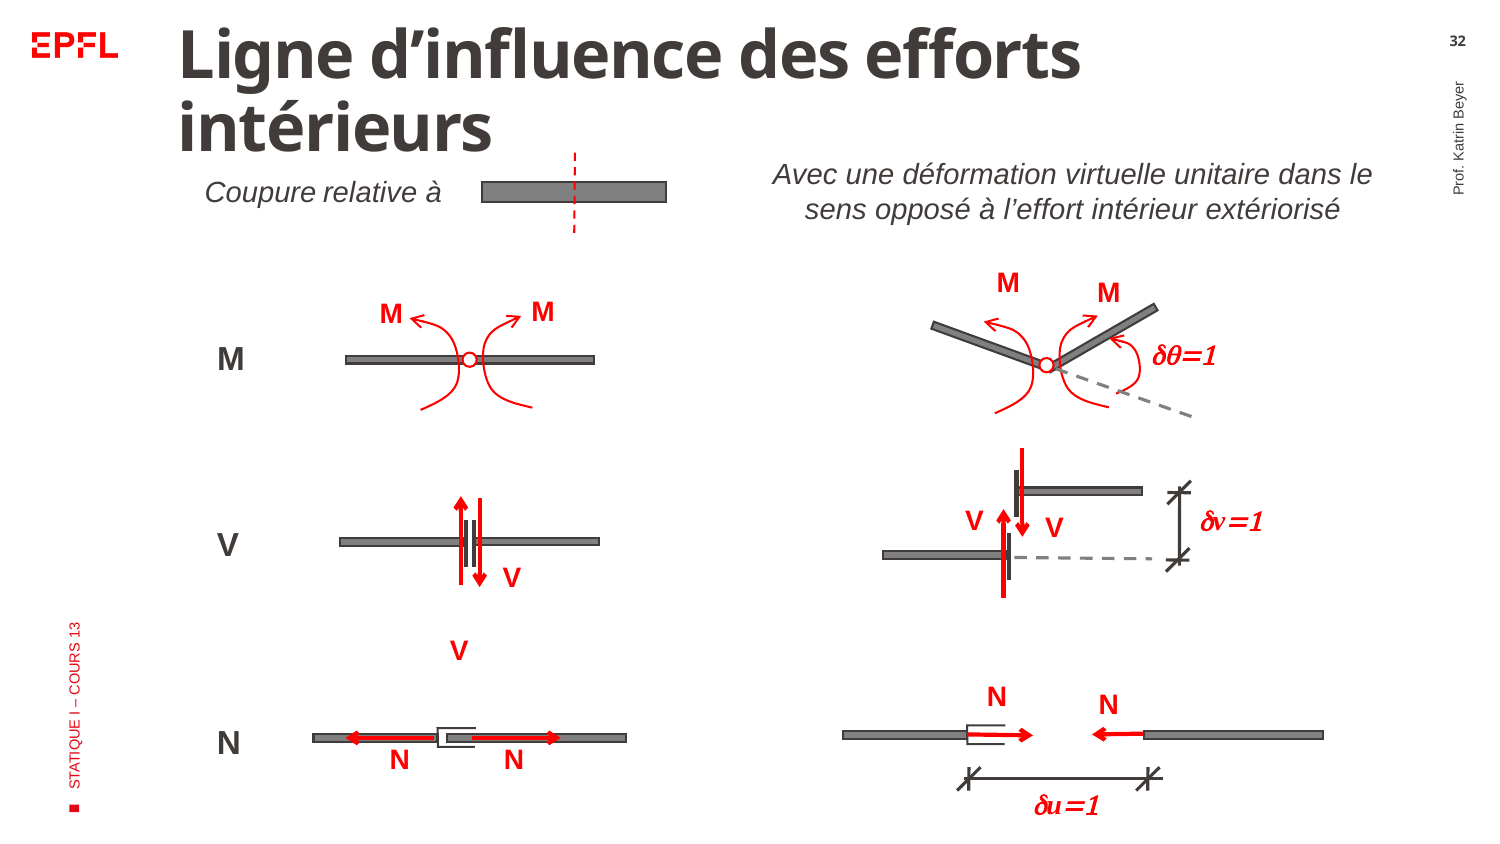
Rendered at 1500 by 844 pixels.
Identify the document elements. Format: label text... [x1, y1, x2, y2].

title Ligne d’influence des efforts intérieurs [148, 21, 1300, 198]
text_box Coupure relative à [189, 166, 458, 216]
text_box M [202, 329, 260, 385]
text_box V [434, 624, 484, 674]
text_box V [202, 515, 255, 571]
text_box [345, 285, 594, 410]
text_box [883, 448, 1284, 598]
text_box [928, 256, 1238, 419]
text_box N [202, 713, 256, 769]
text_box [843, 671, 1324, 840]
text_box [313, 728, 626, 795]
slide_number STATIQUE I – COURS 13 [0, 256, 149, 805]
footer Prof. Katrin Beyer [1415, 59, 1500, 641]
text_box Avec une déformation virtuelle unitaire dans le sens opposé à l’effort intérieur extériorisé [750, 148, 1397, 233]
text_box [481, 152, 667, 233]
picture [21, 21, 129, 69]
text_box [340, 496, 599, 613]
slide_number 32 [1415, 32, 1500, 59]
